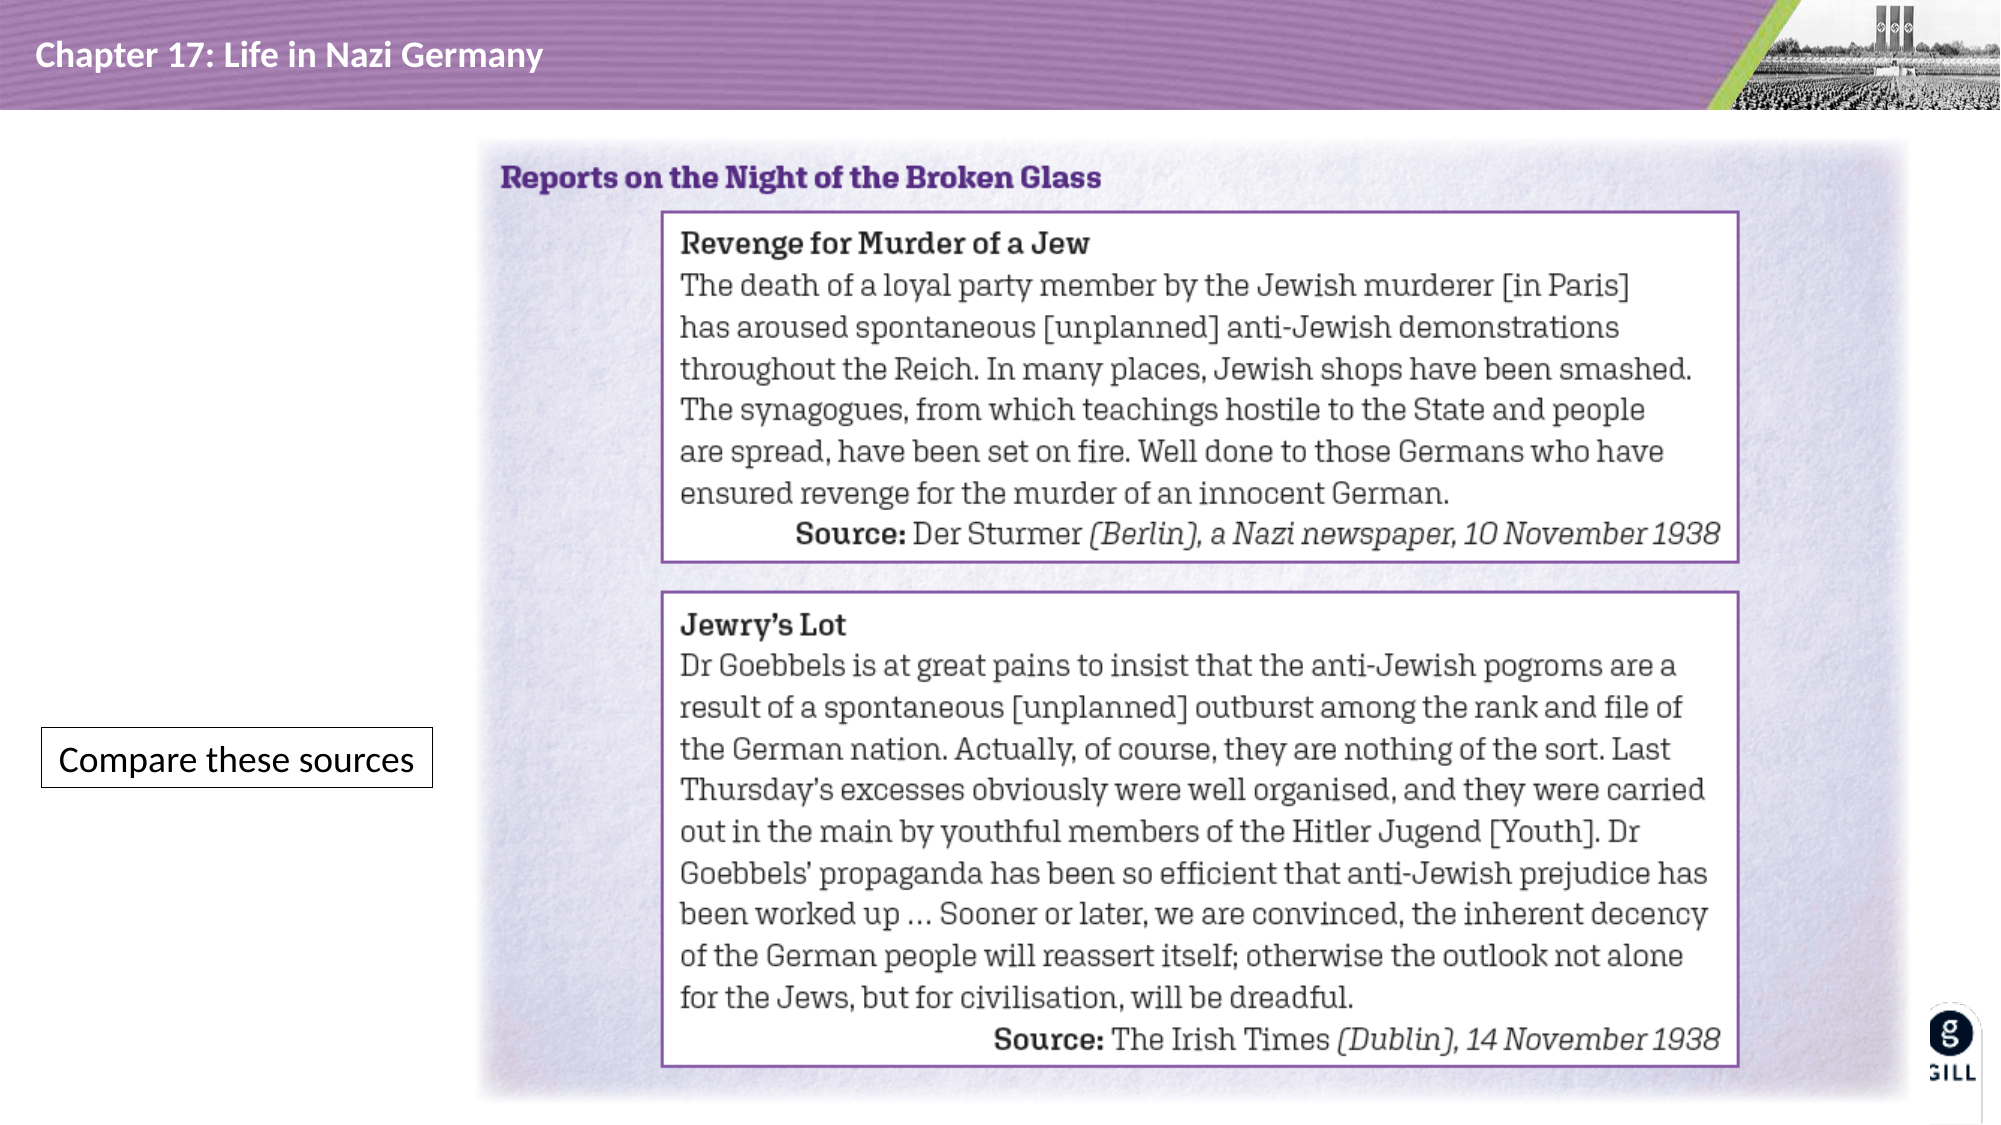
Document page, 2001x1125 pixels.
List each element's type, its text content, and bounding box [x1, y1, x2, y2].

picture [462, 124, 2001, 1125]
text_box Compare these sources [41, 727, 433, 788]
picture [0, 0, 2000, 110]
